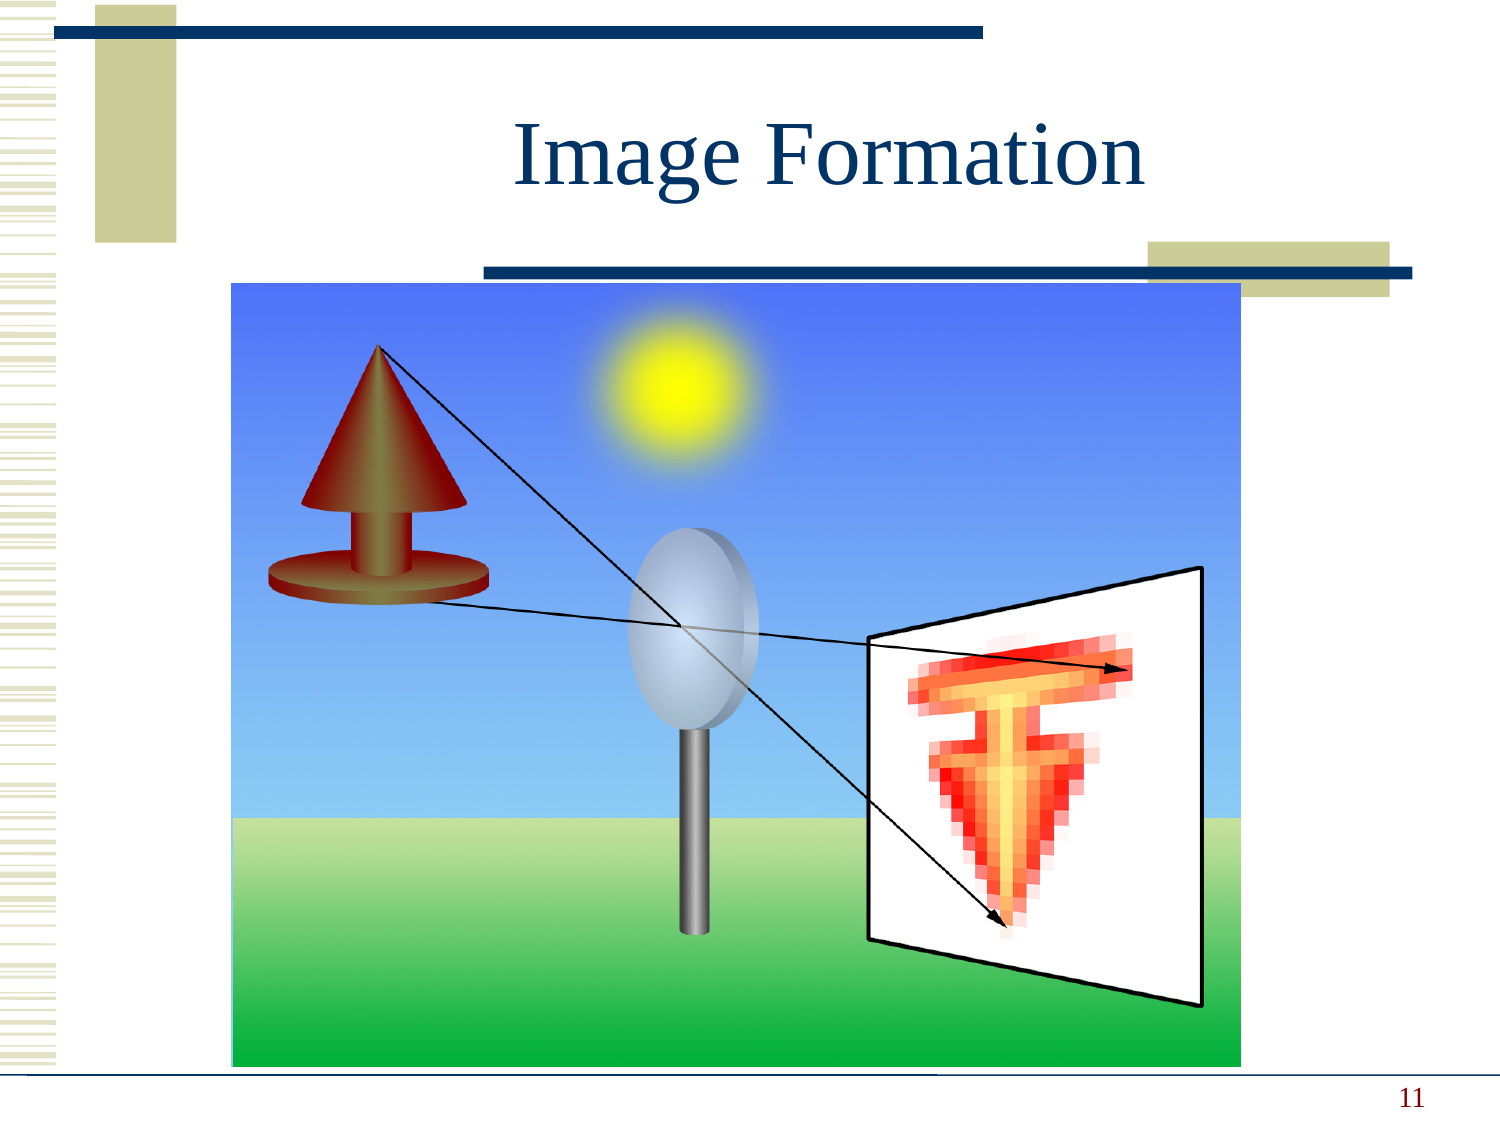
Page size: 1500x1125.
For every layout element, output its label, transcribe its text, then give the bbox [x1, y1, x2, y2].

text_box 11 [1080, 1046, 1441, 1121]
picture [230, 283, 1241, 1067]
title Image Formation [224, 62, 1436, 251]
